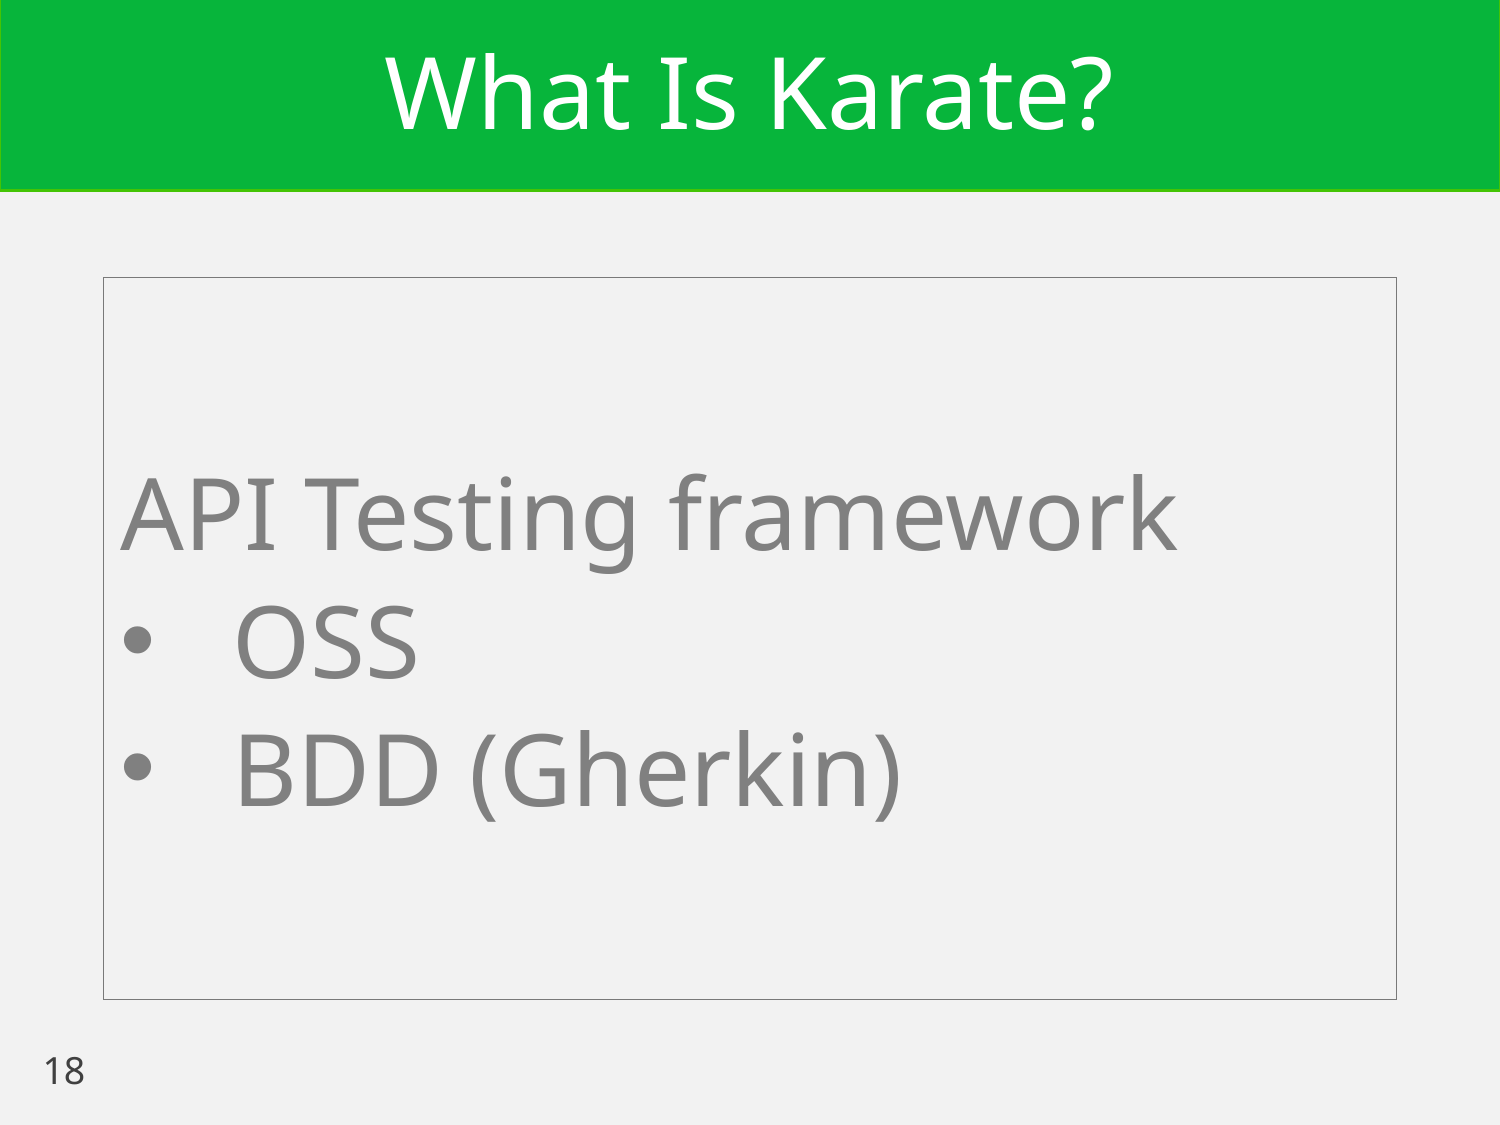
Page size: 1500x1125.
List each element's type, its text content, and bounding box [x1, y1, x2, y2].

list API Testing framework OSS BDD (Gherkin) [103, 277, 1397, 1000]
title What Is Karate? [0, 53, 1500, 140]
slide_number 18 [27, 1042, 146, 1102]
